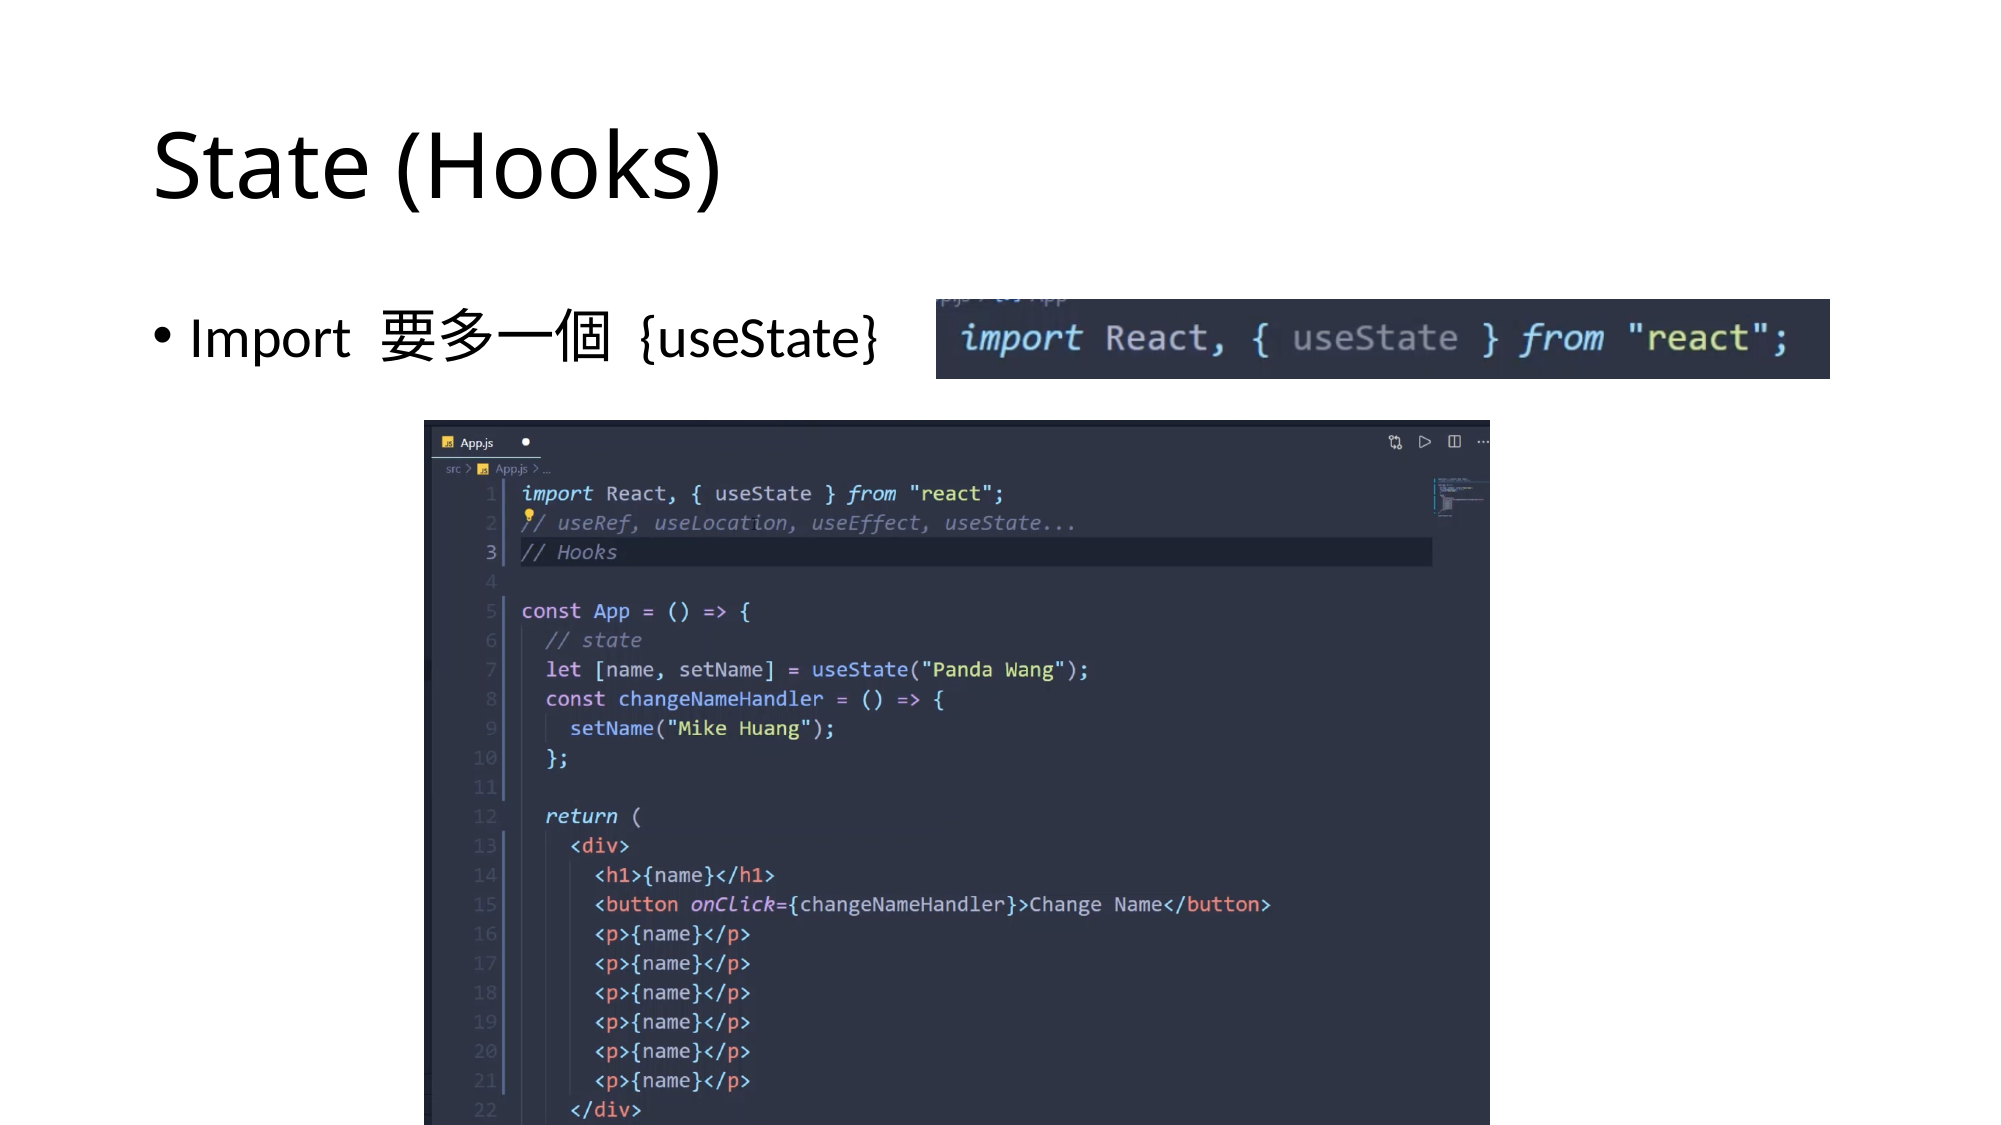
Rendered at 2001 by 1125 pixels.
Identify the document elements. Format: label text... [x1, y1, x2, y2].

list Import 要多一個 {useState} [137, 299, 1863, 1014]
title State (Hooks) [137, 59, 1863, 278]
picture [935, 299, 1830, 379]
picture [424, 420, 1490, 1125]
